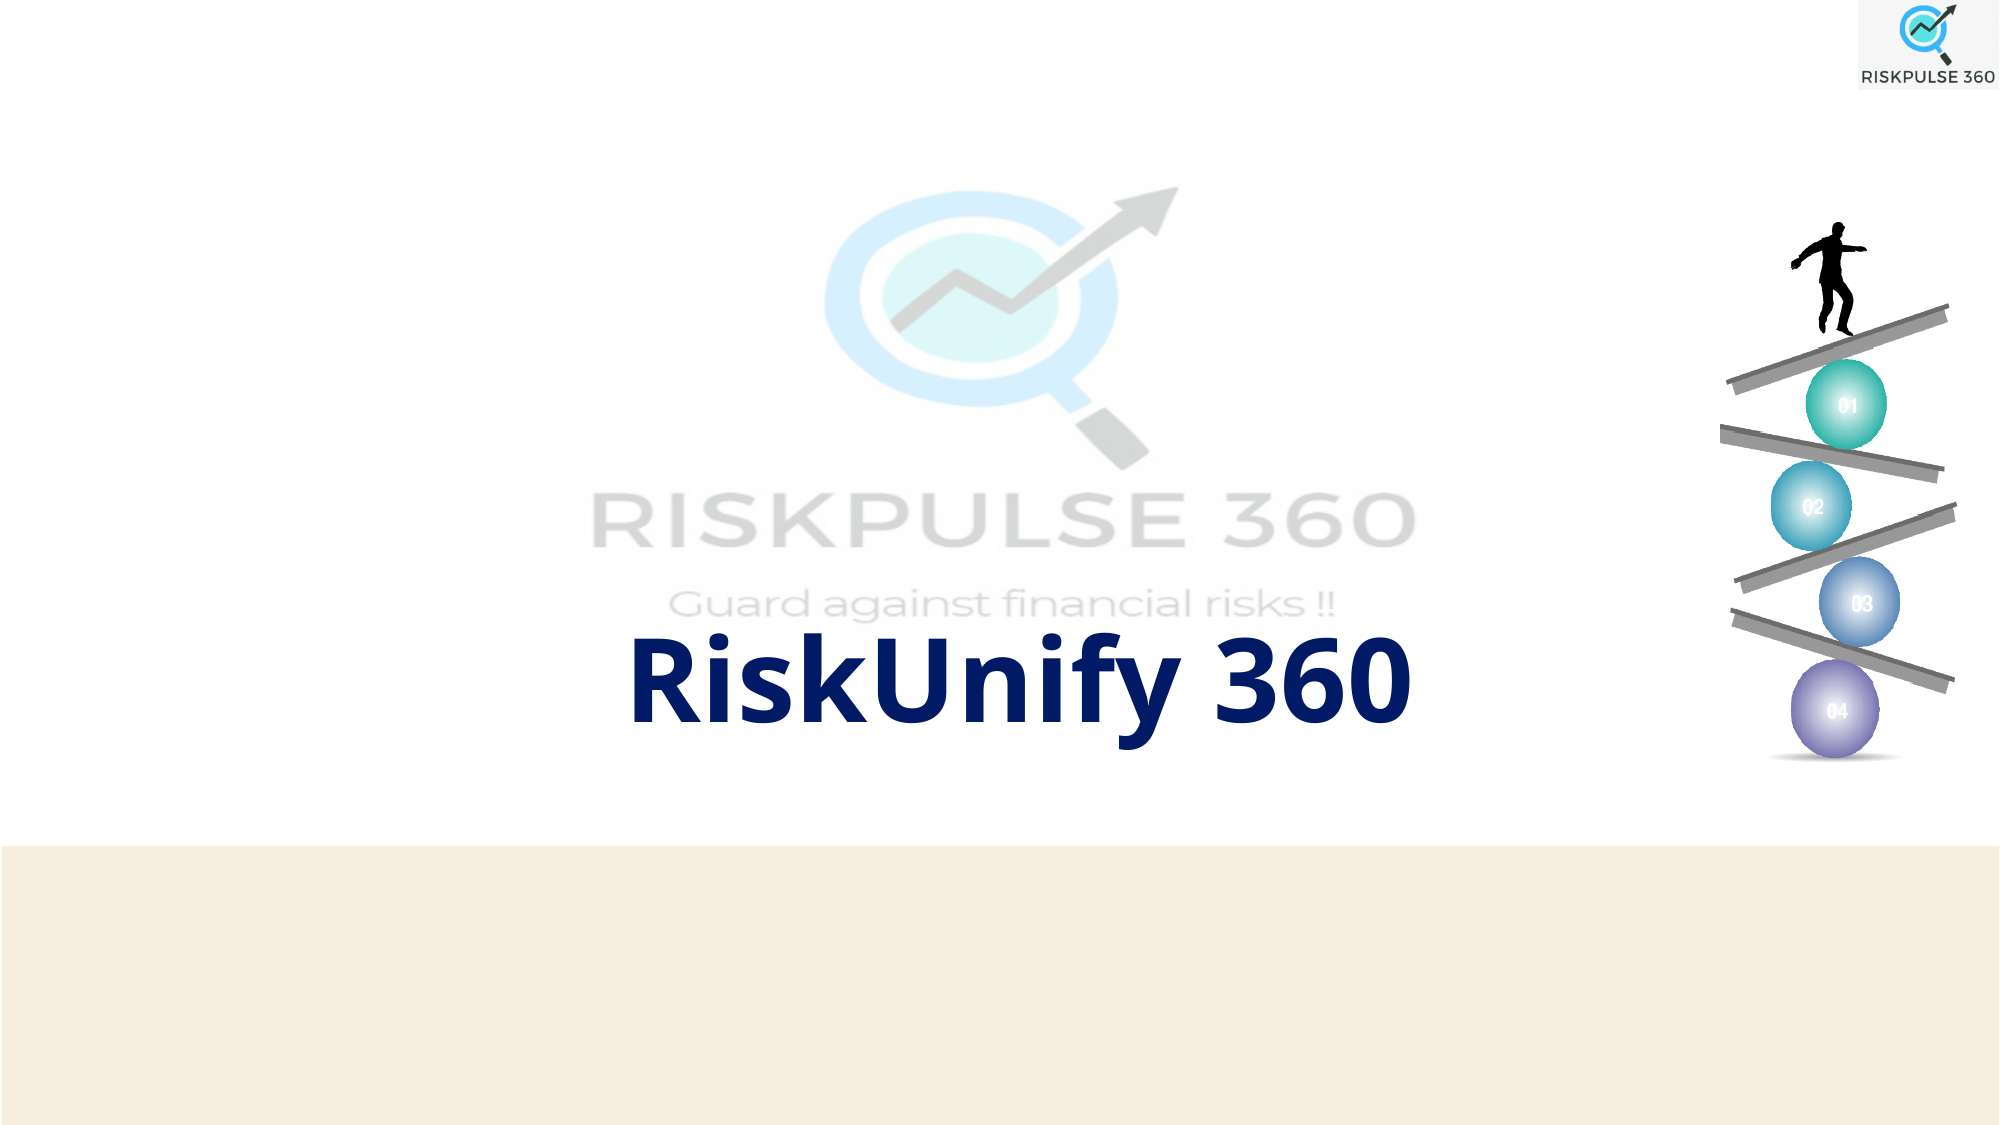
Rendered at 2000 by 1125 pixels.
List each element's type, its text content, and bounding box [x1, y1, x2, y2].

picture [1858, 0, 1999, 90]
picture [1719, 181, 1966, 767]
text_box RiskUnify 360 [609, 692, 1535, 754]
